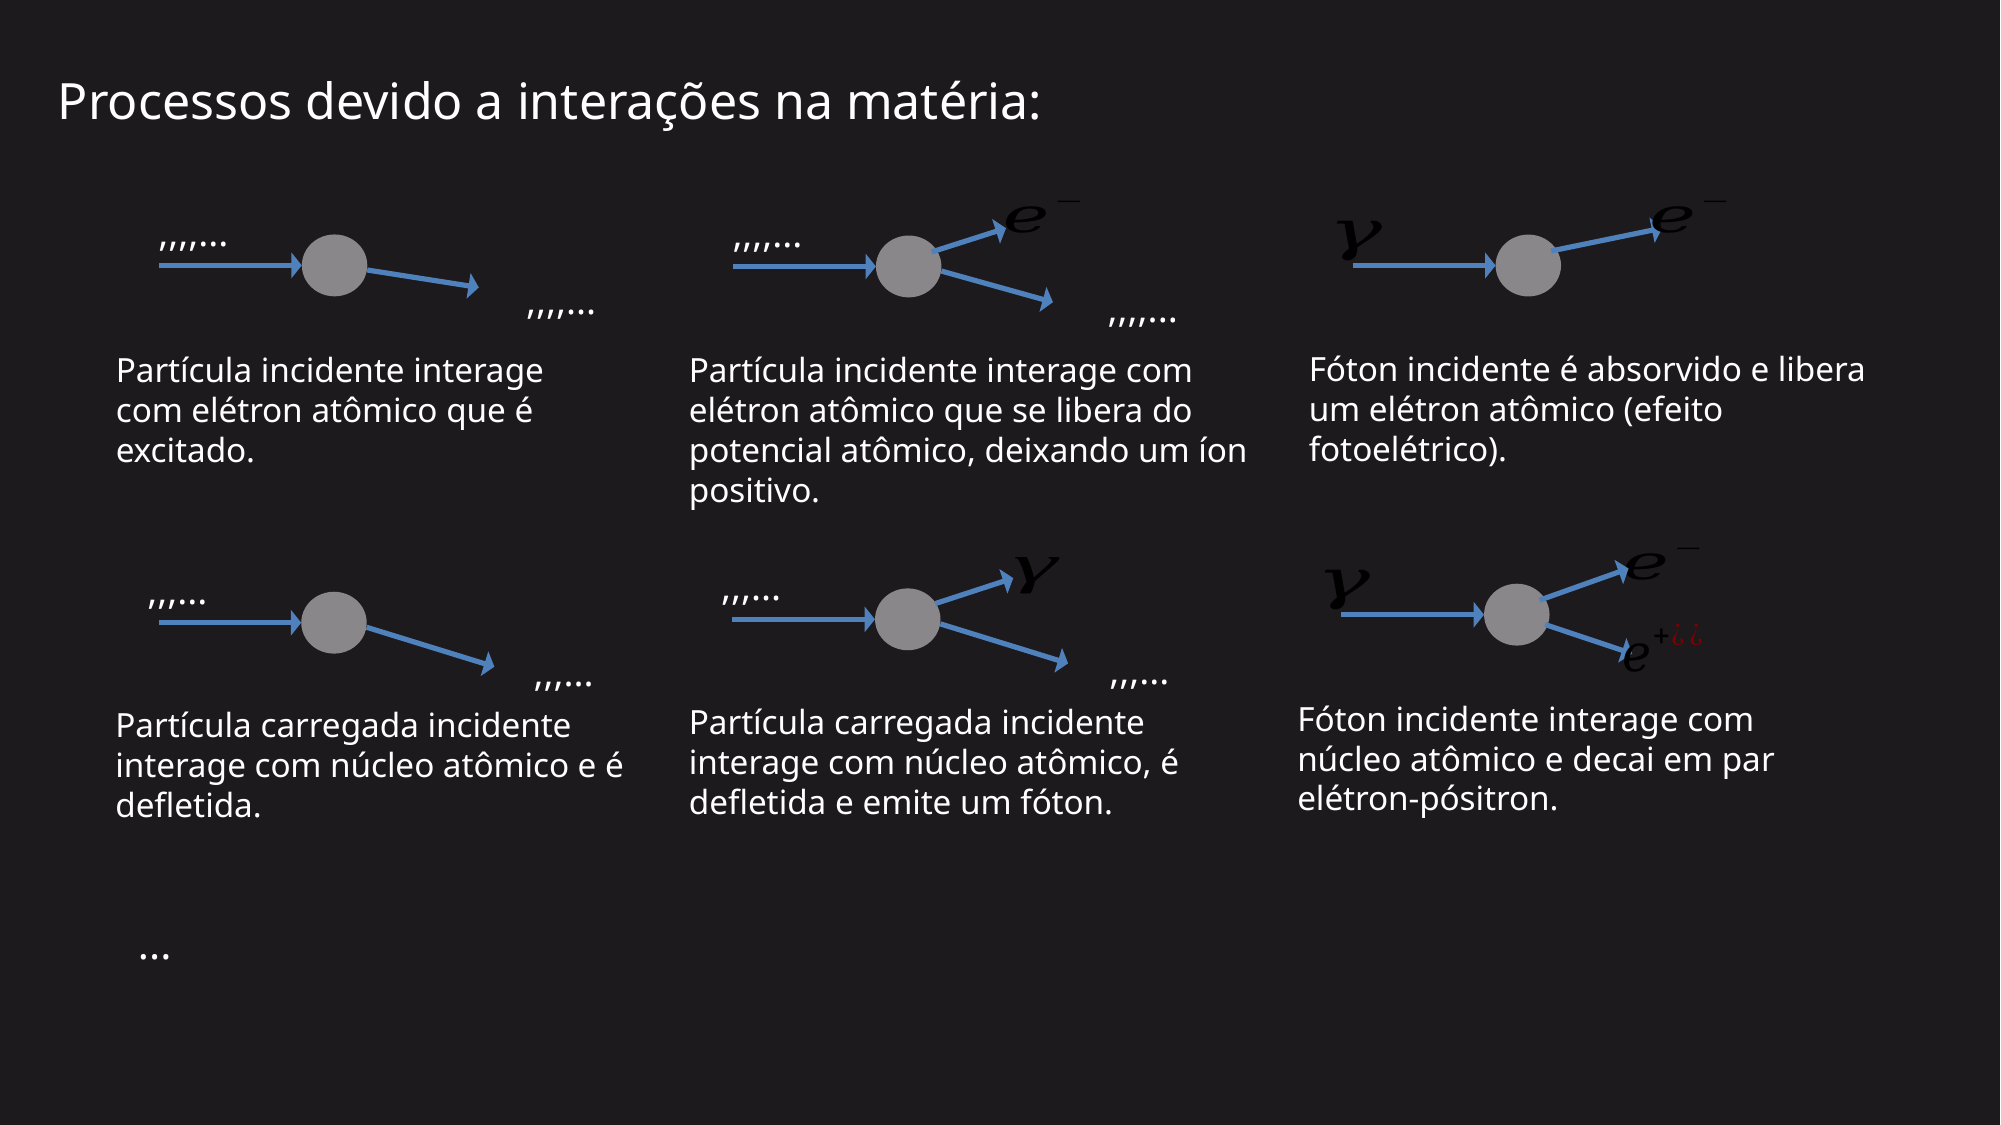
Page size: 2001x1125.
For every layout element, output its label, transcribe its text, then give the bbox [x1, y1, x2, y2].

text_box Processos devido a interações na matéria: [43, 62, 1058, 138]
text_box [1293, 184, 1883, 438]
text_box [674, 184, 1264, 479]
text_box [674, 534, 1249, 830]
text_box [101, 202, 654, 438]
text_box ... [123, 910, 230, 975]
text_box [100, 559, 674, 793]
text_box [1282, 531, 1872, 827]
